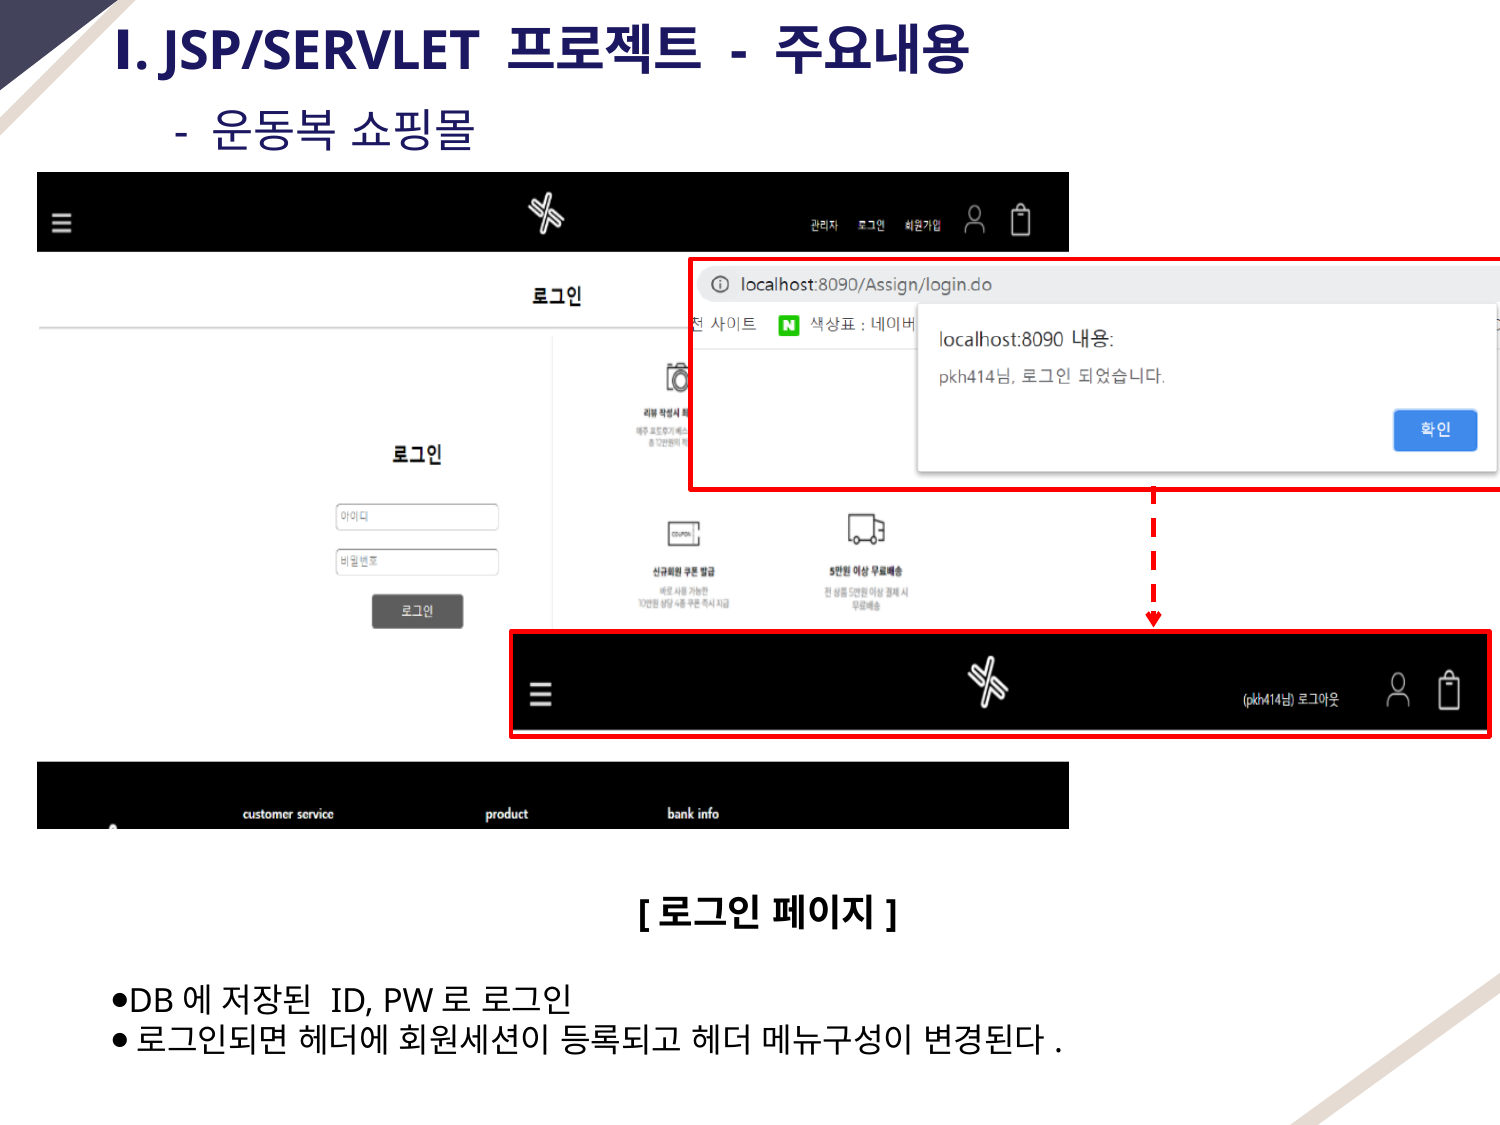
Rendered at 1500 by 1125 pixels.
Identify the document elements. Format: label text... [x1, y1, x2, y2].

text_box Ⅰ. JSP/SERVLET 프로젝트 - 주요내용 - 운동복 쇼핑몰 [25, 0, 1237, 144]
picture [37, 172, 1500, 829]
text_box [로그인 페이지] ⦁DB에 저장된 ID, PW로 로그인 ⦁로그인되면 헤더에 회원세션이 등록되고 헤더 메뉴구성이 변경된다. [96, 881, 1449, 1106]
